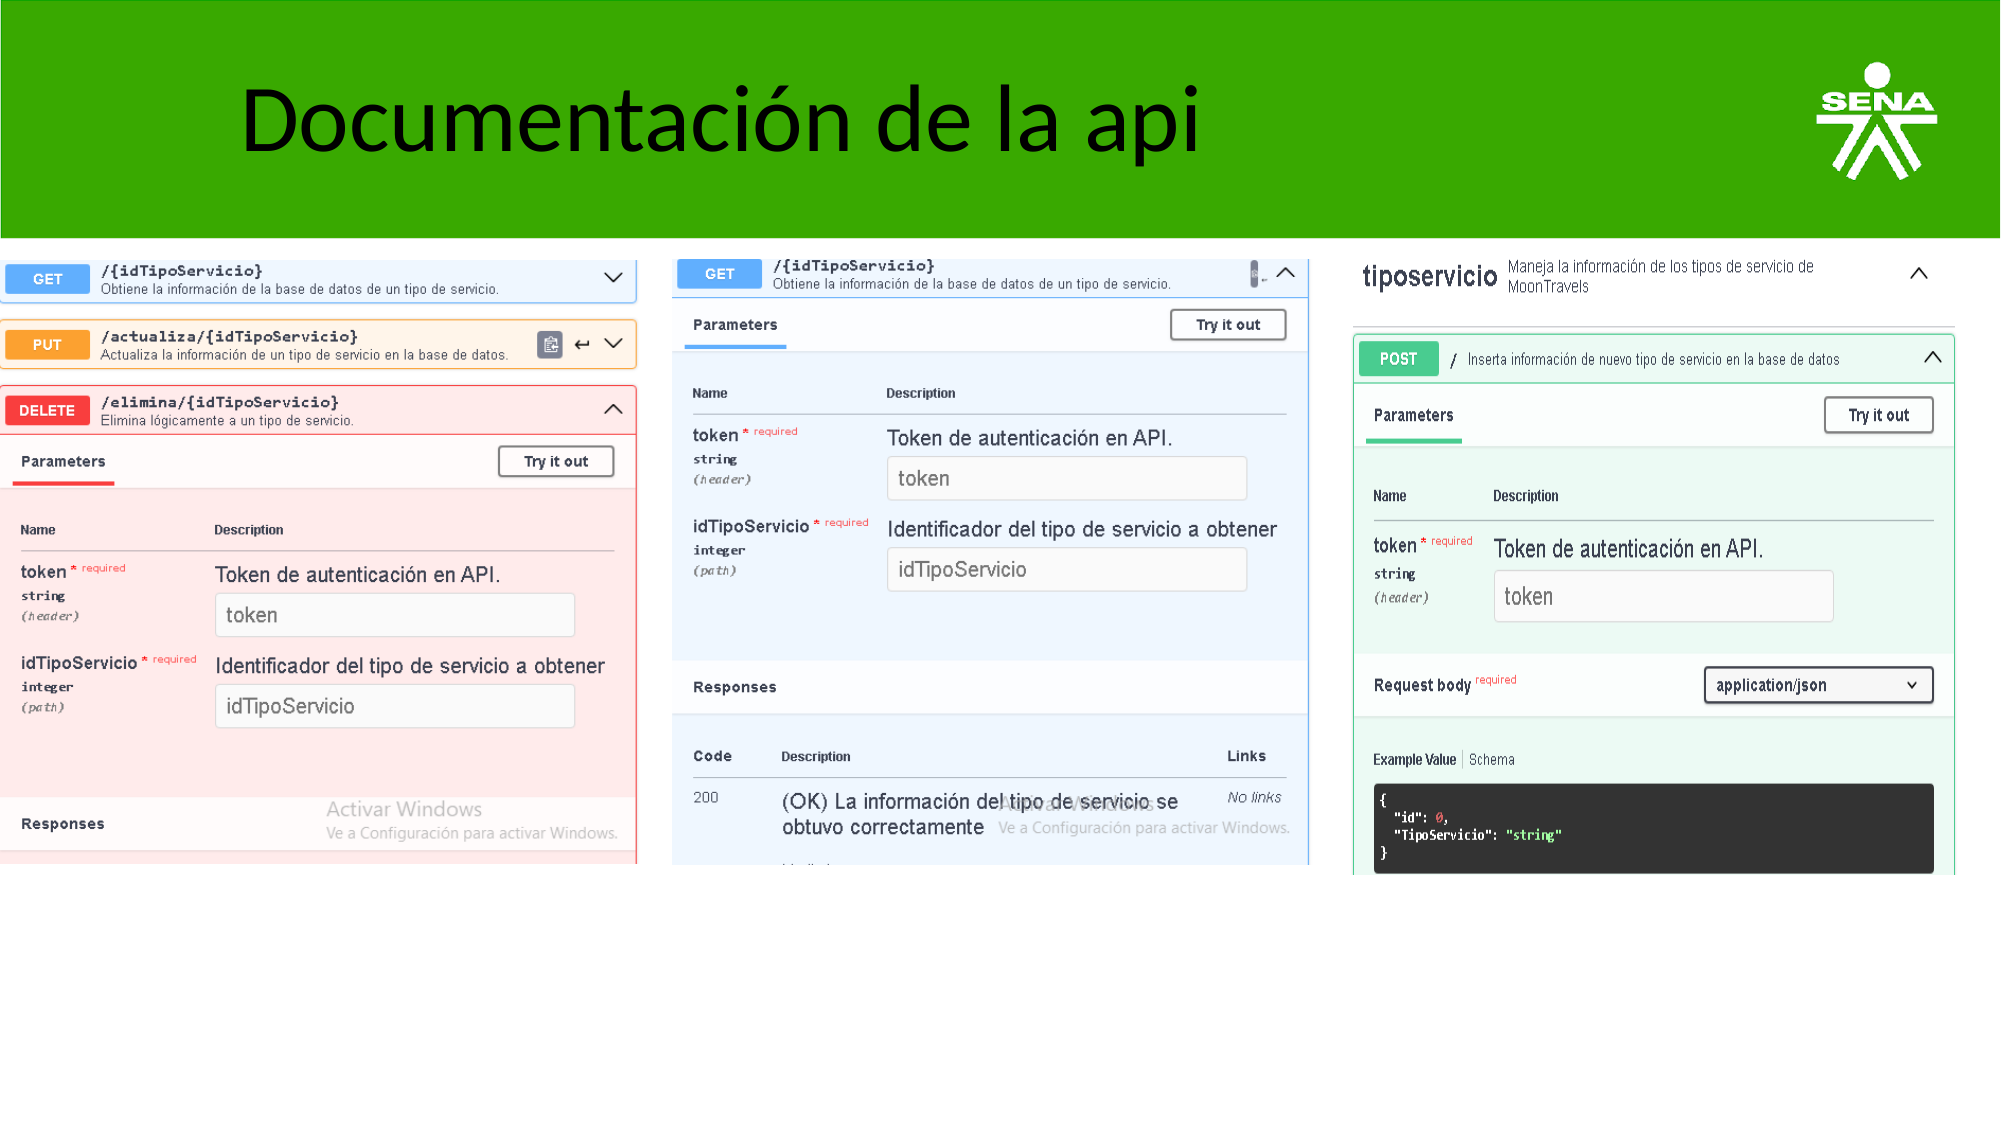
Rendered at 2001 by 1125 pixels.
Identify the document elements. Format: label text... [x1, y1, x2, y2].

text_box Documentación de la api [225, 40, 1593, 214]
picture [0, 0, 2001, 1125]
